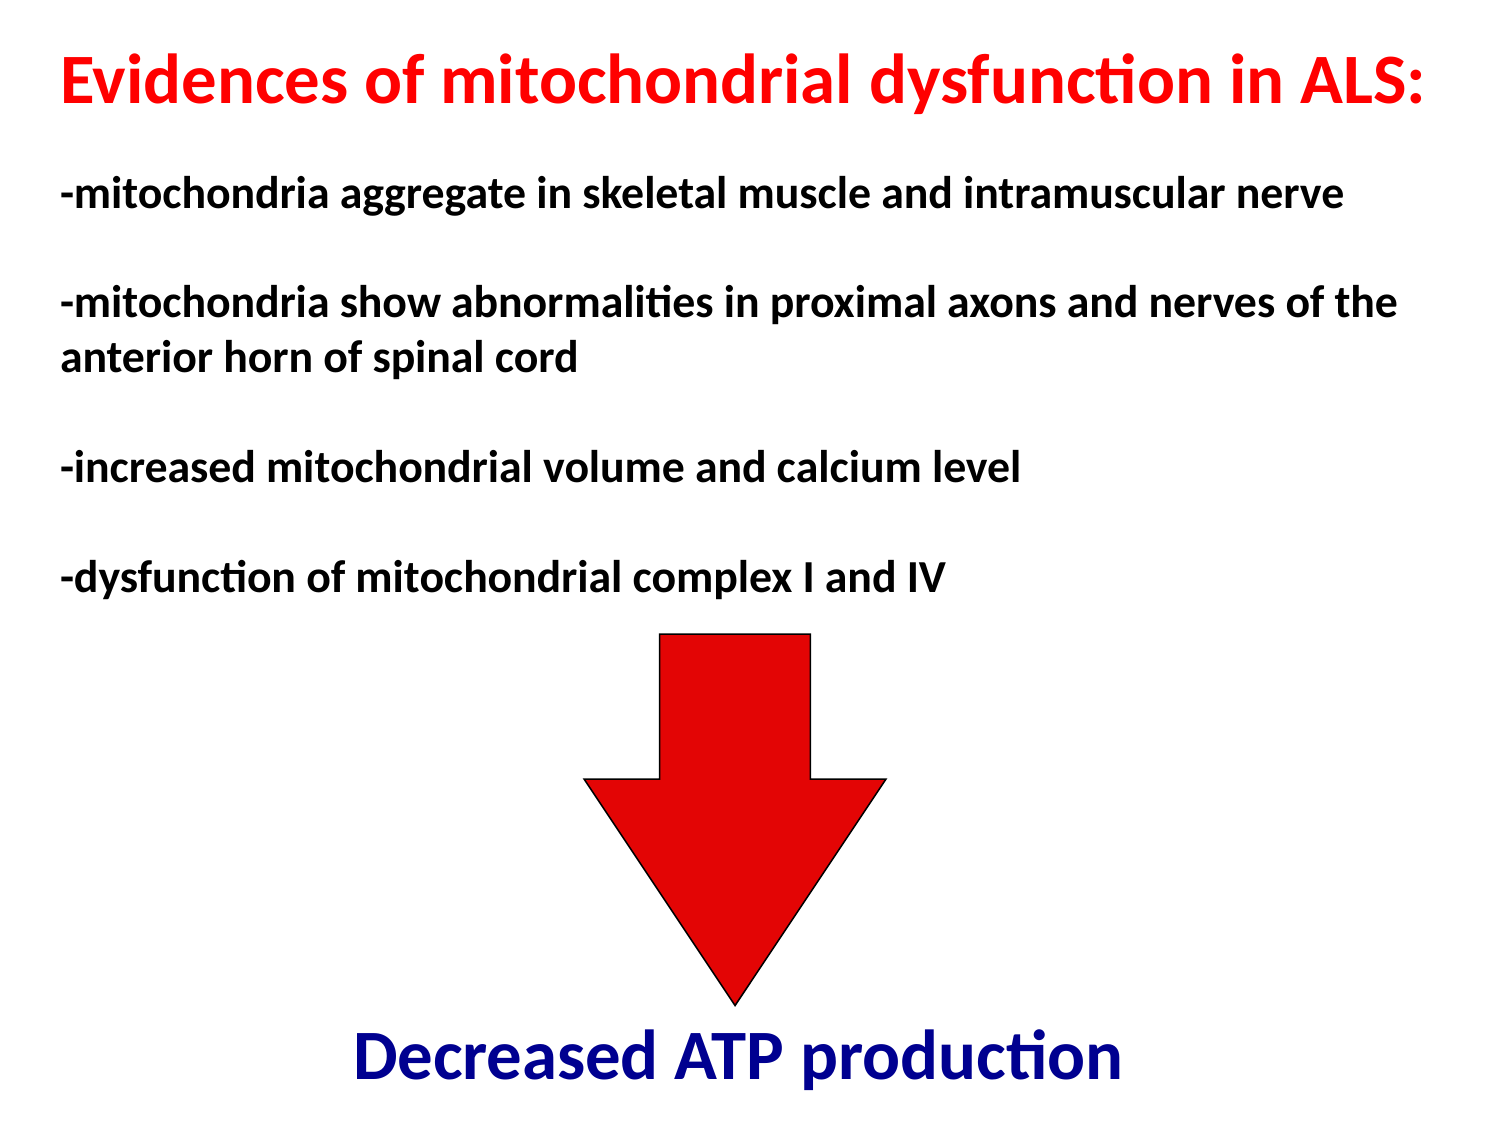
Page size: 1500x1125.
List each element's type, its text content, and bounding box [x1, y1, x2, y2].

text_box Evidences of mitochondrial dysfunction in ALS: -mitochondria aggregate in skeletal muscle and intramuscular nerve -mitochondria show abnormalities in proximal axons and nerves of the anterior horn of spinal cord -increased mitochondrial volume and calcium level -dysfunction of mitochondrial complex I and IV [45, 24, 1450, 610]
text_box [333, 633, 1145, 1103]
